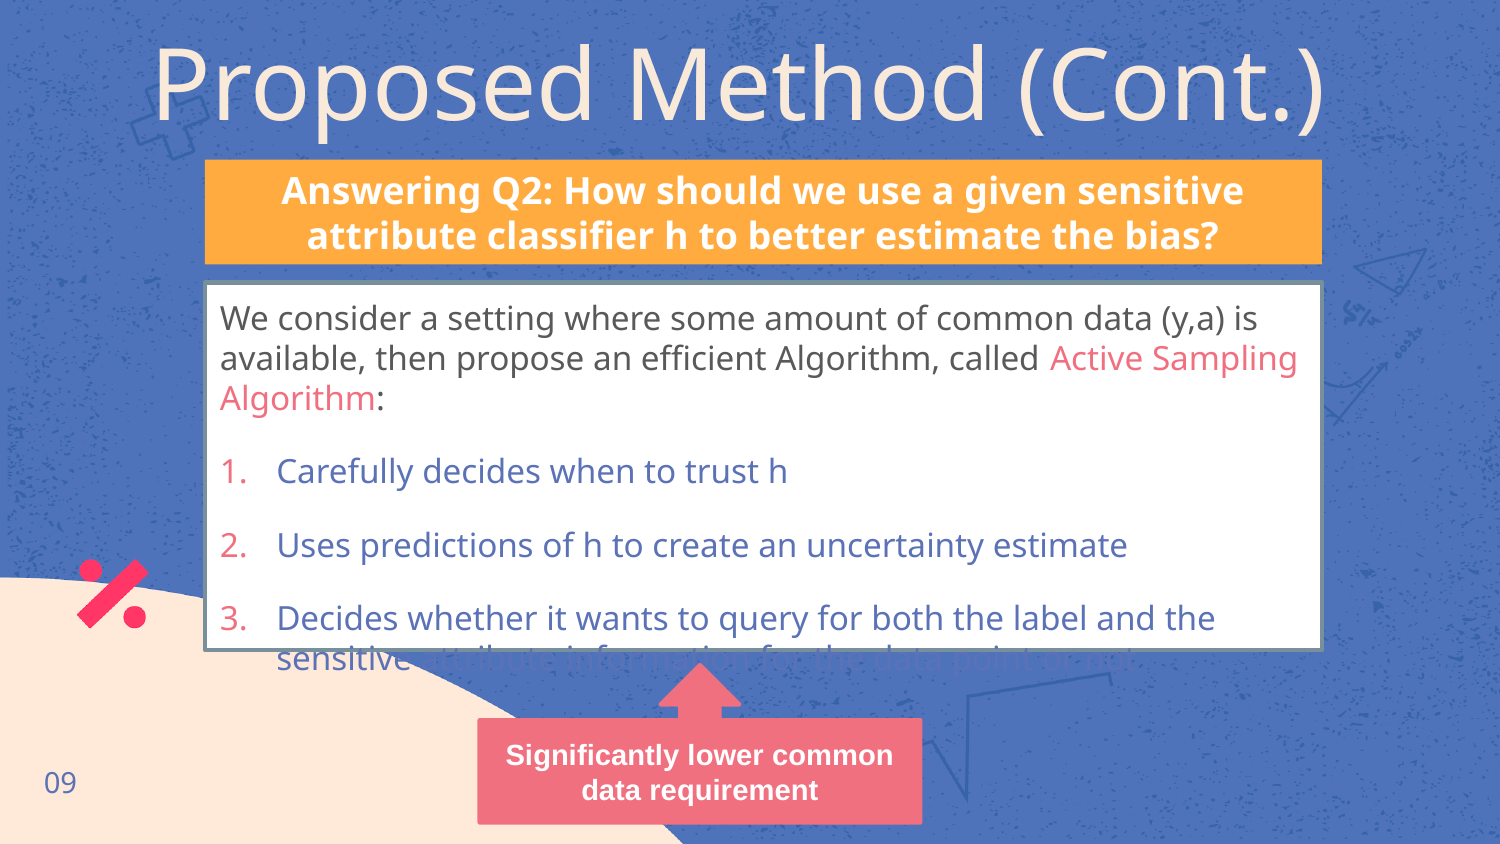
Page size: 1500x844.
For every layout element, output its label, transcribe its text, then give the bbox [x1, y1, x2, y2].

text_box Significantly lower common data requirement [477, 662, 923, 825]
picture [0, 0, 1500, 844]
subtitle We consider a setting where some amount of common data (y,a) is available, then propose an efficient Algorithm, called Active Sampling Algorithm: Carefully decides when to trust h Uses predictions of h to create an uncertainty estimate Decides whether it wants to query for both the label and the sensitive attribute information for the data point or not [203, 280, 1324, 652]
title Proposed Method (Cont.) [59, 61, 1418, 156]
text_box 09 [28, 756, 97, 807]
text_box Answering Q2: How should we use a given sensitive attribute classifier h to better estimate the bias? [204, 159, 1322, 265]
